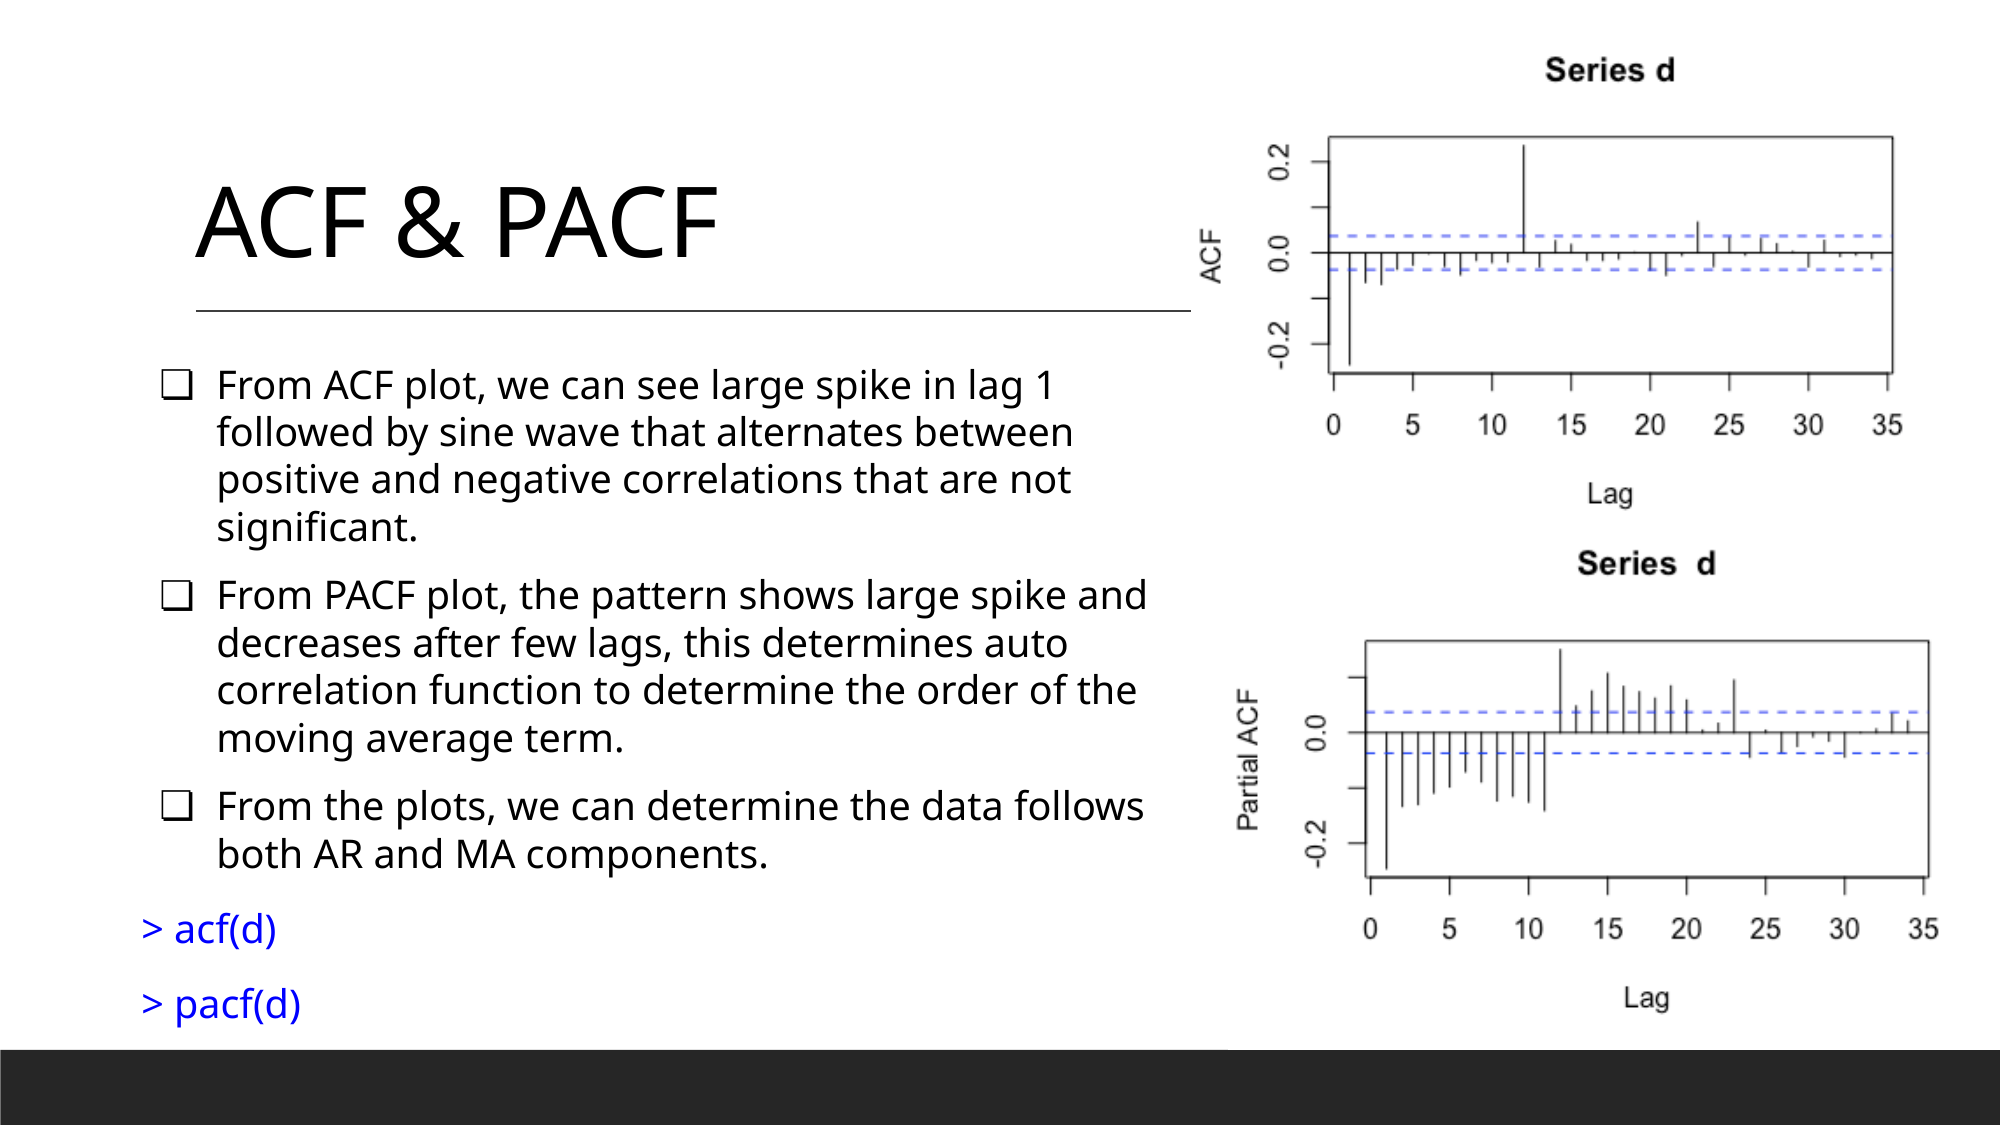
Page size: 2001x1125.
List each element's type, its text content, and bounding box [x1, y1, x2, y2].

title ACF & PACF [180, 47, 1186, 285]
picture [1191, 0, 2000, 1050]
text_box From ACF plot, we can see large spike in lag 1 followed by sine wave that alternates between positive and negative correlations that are not significant. From PACF plot, the pattern shows large spike and decreases after few lags, this determines auto correlation function to determine the order of the moving average term. From the plots, we can determine the data follows both AR and MA components. > acf(d) > pacf(d) [126, 344, 1222, 982]
